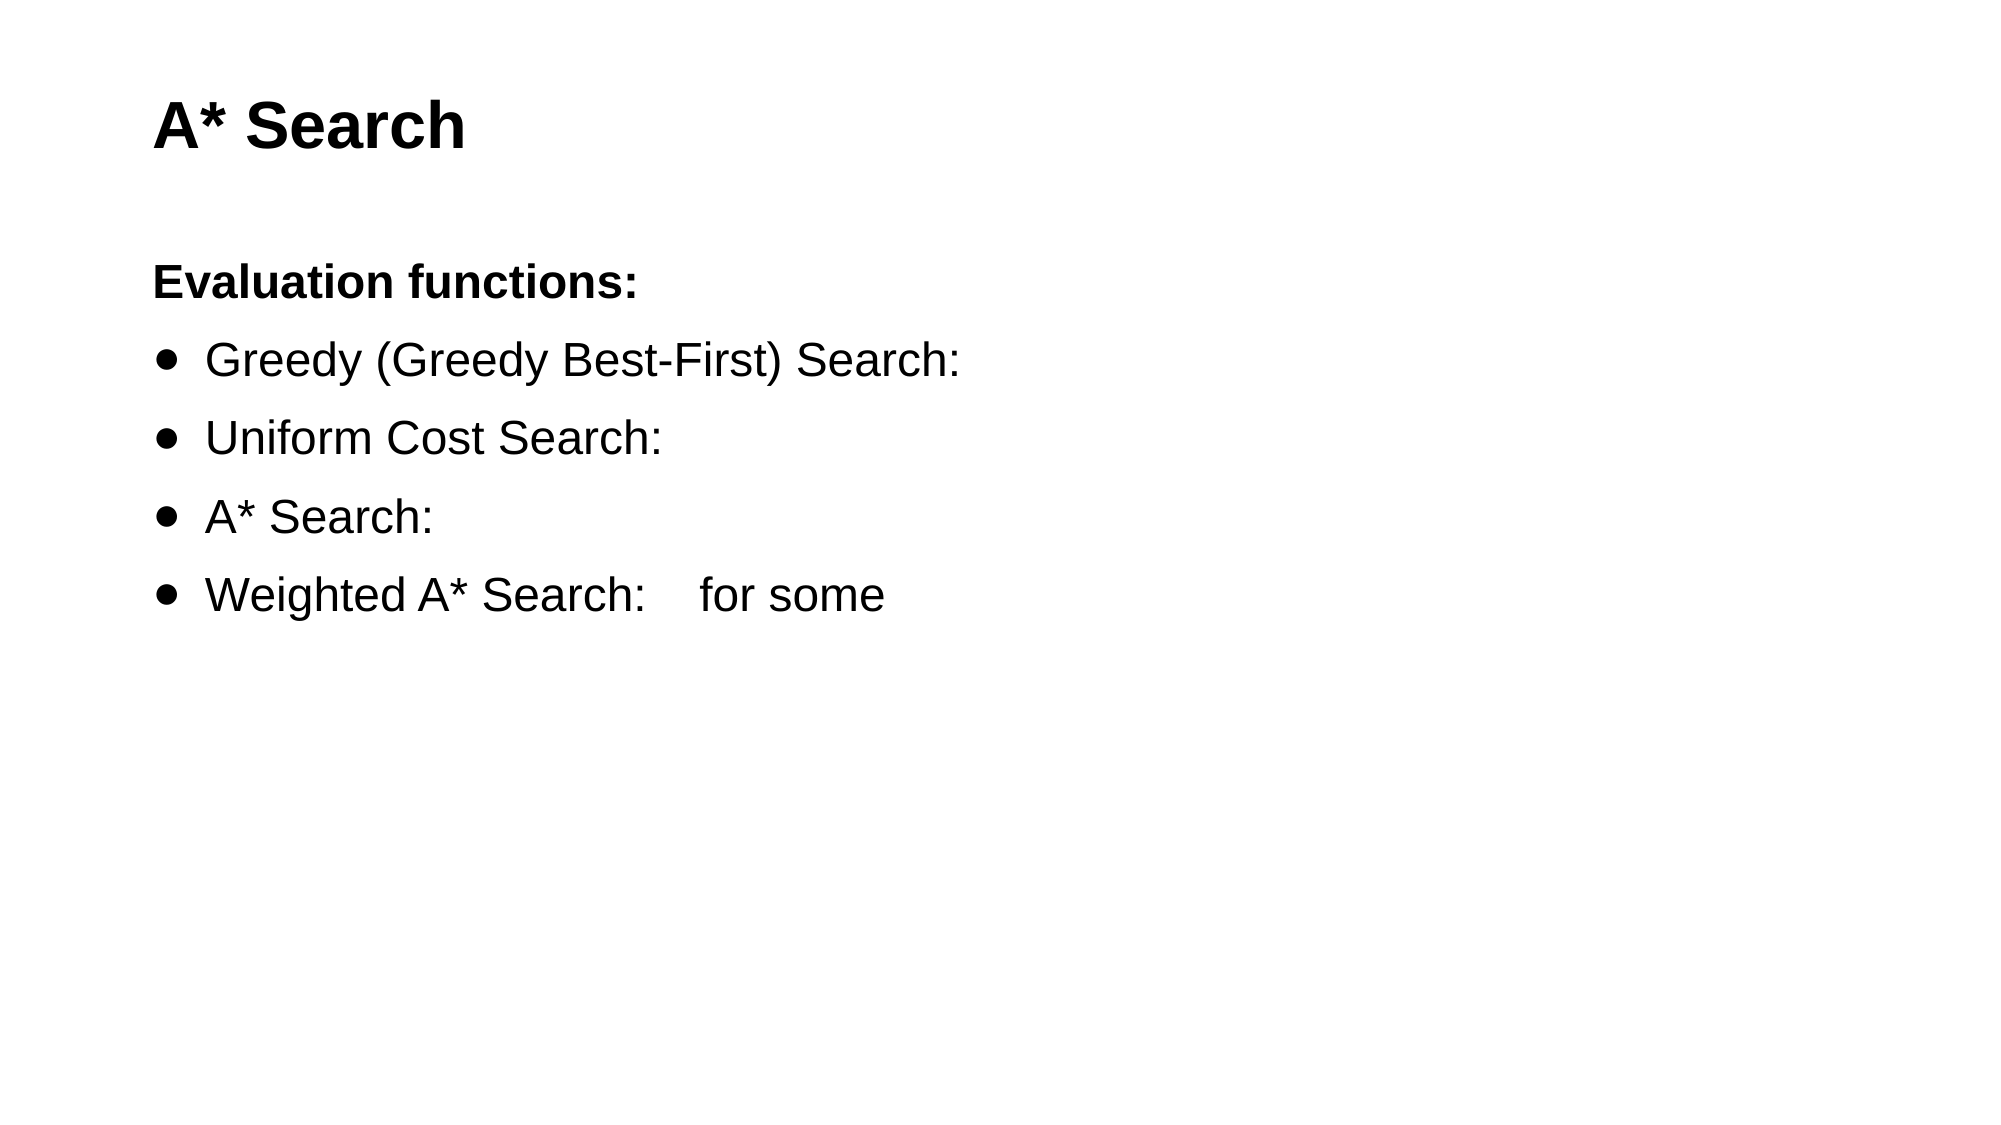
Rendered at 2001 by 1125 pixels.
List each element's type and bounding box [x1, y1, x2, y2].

title [137, 59, 1863, 194]
